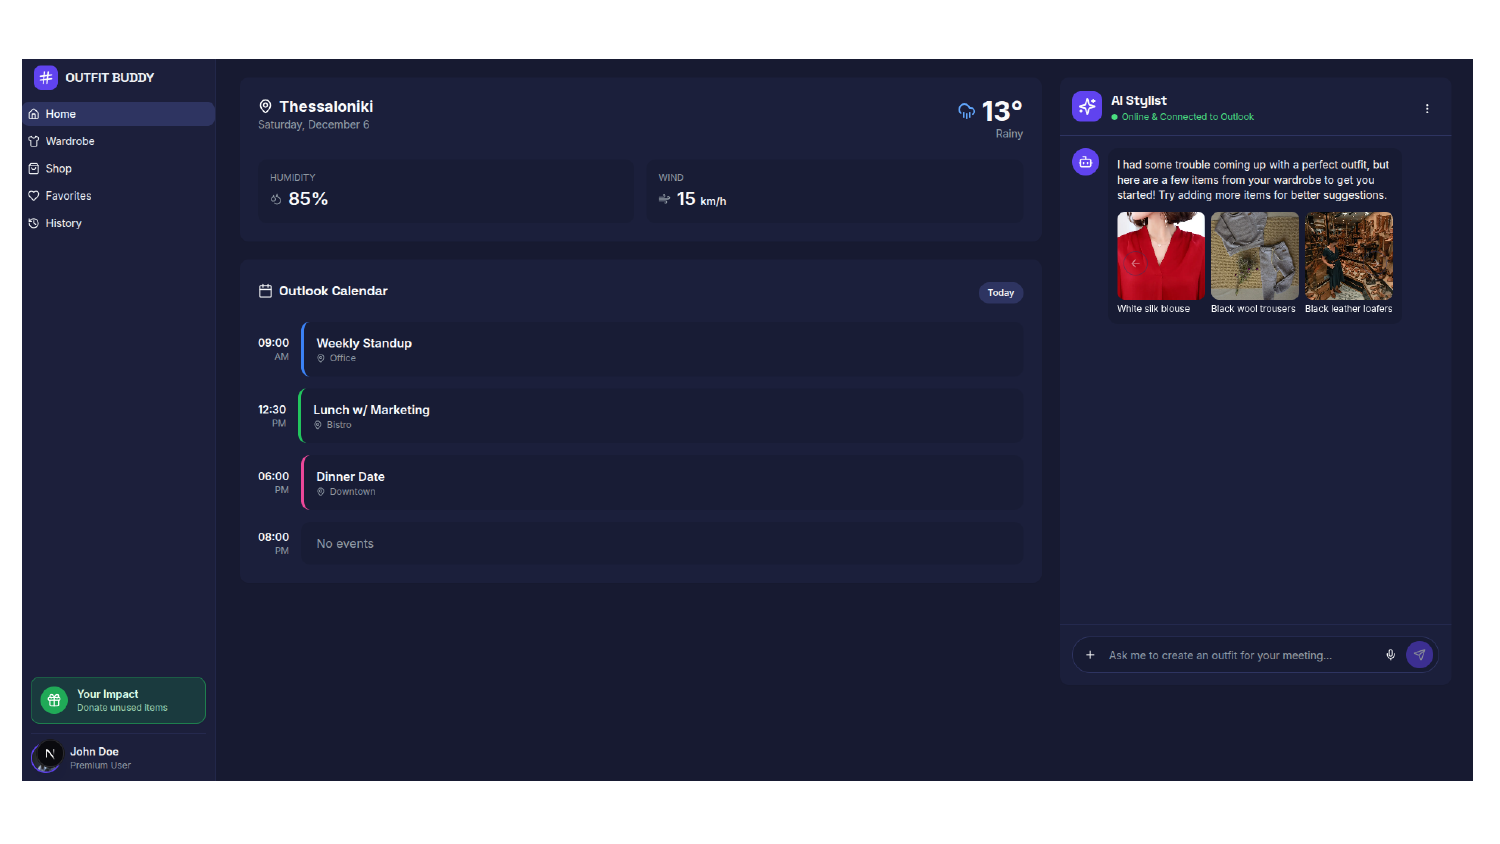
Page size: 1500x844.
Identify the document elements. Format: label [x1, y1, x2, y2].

picture [22, 59, 1473, 781]
